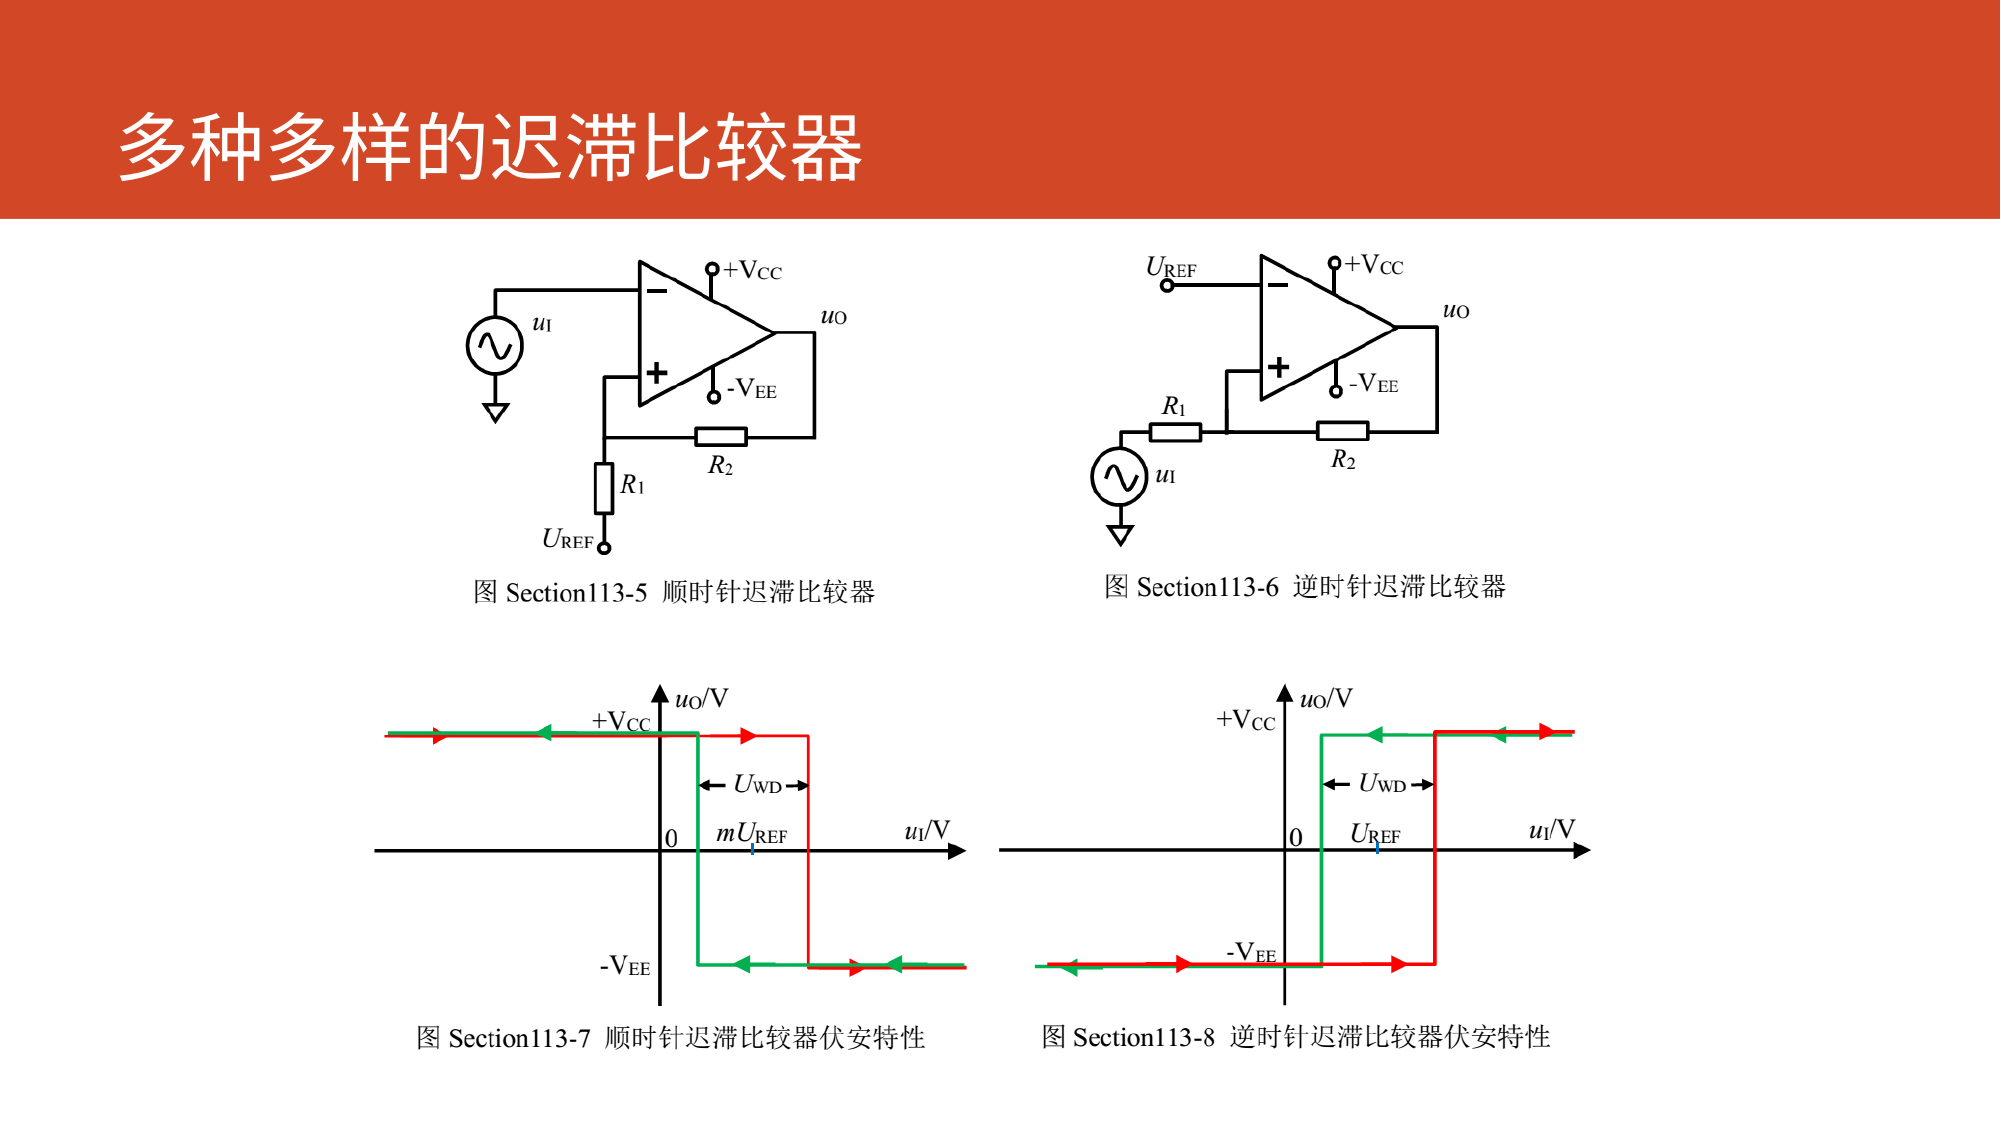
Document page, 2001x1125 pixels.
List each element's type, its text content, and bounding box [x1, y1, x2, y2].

picture [358, 251, 1604, 1061]
title 多种多样的迟滞比较器 [99, 0, 1863, 199]
